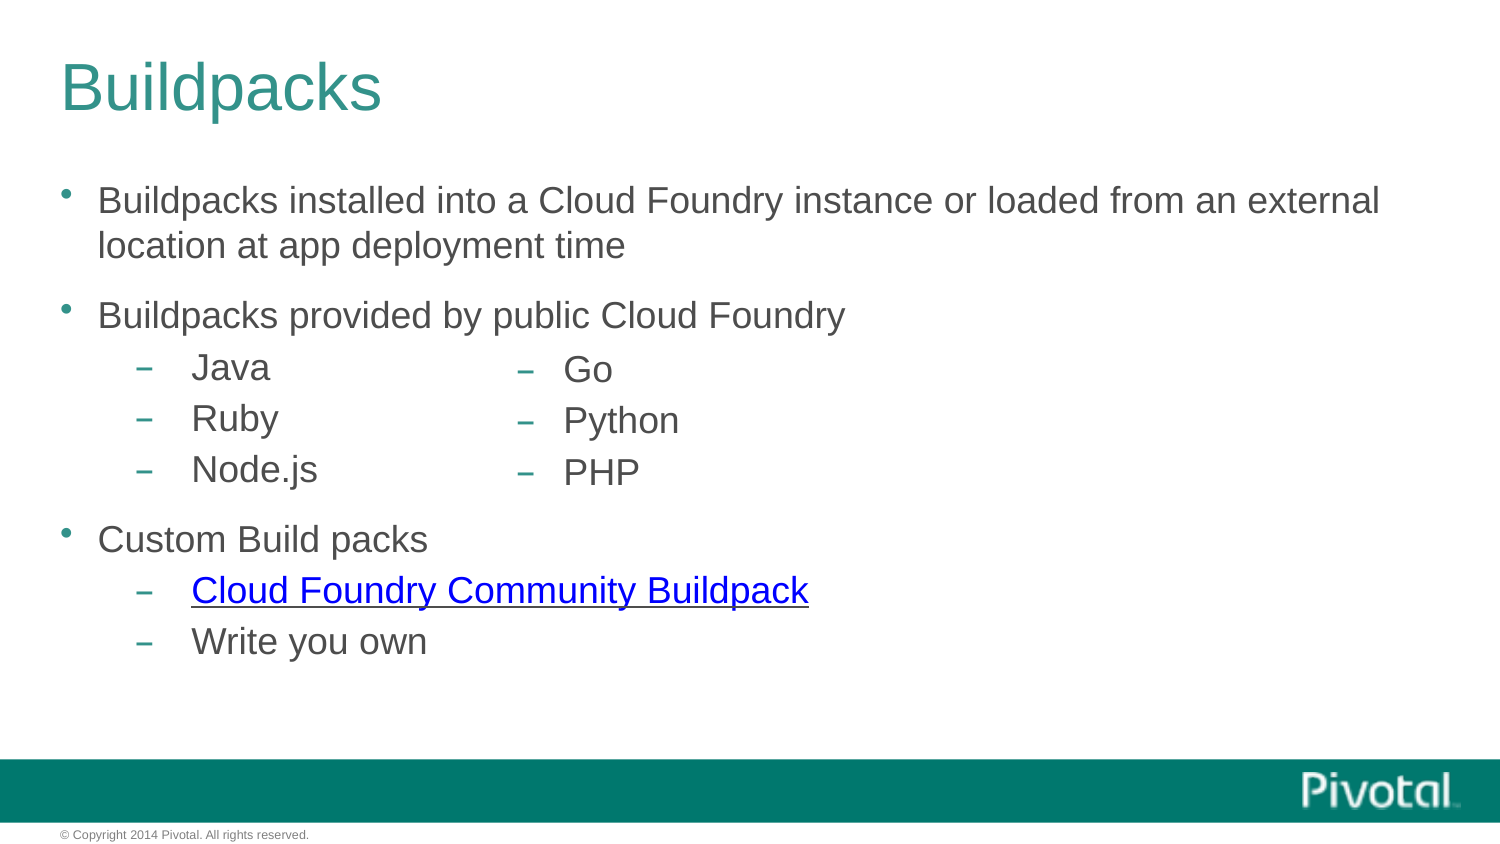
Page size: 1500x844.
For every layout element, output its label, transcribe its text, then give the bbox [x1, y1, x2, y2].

title Buildpacks [59, 52, 1441, 130]
picture [1302, 772, 1461, 810]
list Buildpacks installed into a Cloud Foundry instance or loaded from an external location at app deployment time Buildpacks provided by public Cloud Foundry Java Ruby Node.js Custom Build packs Cloud Foundry Community Buildpack Write you own [59, 175, 1441, 732]
text_box Go Python PHP [441, 345, 932, 844]
